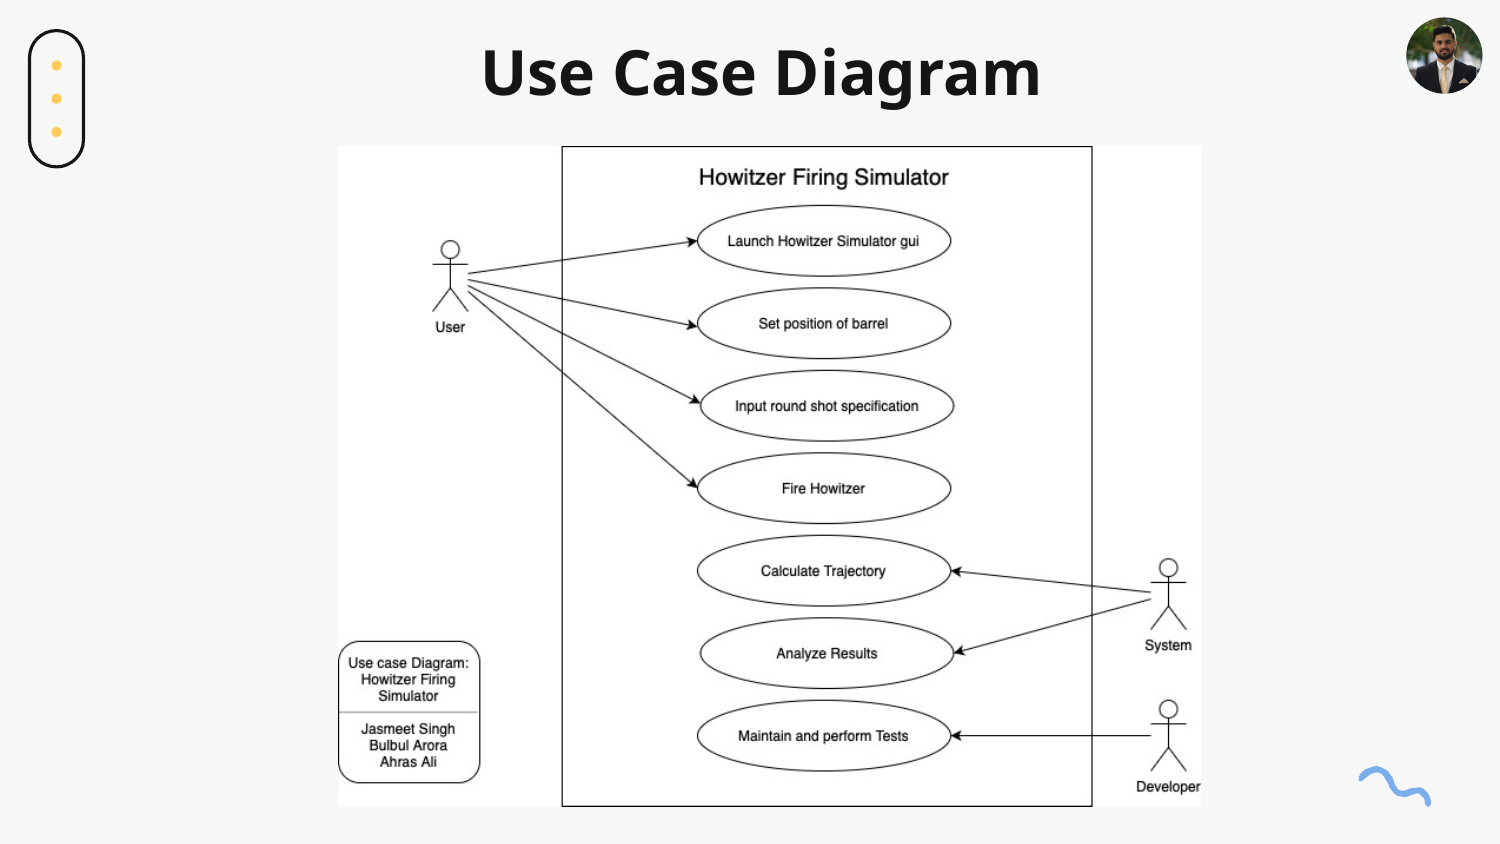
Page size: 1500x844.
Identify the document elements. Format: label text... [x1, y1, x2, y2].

picture [338, 146, 1201, 807]
picture [1406, 17, 1483, 94]
title Use Case Diagram [109, 17, 1415, 135]
